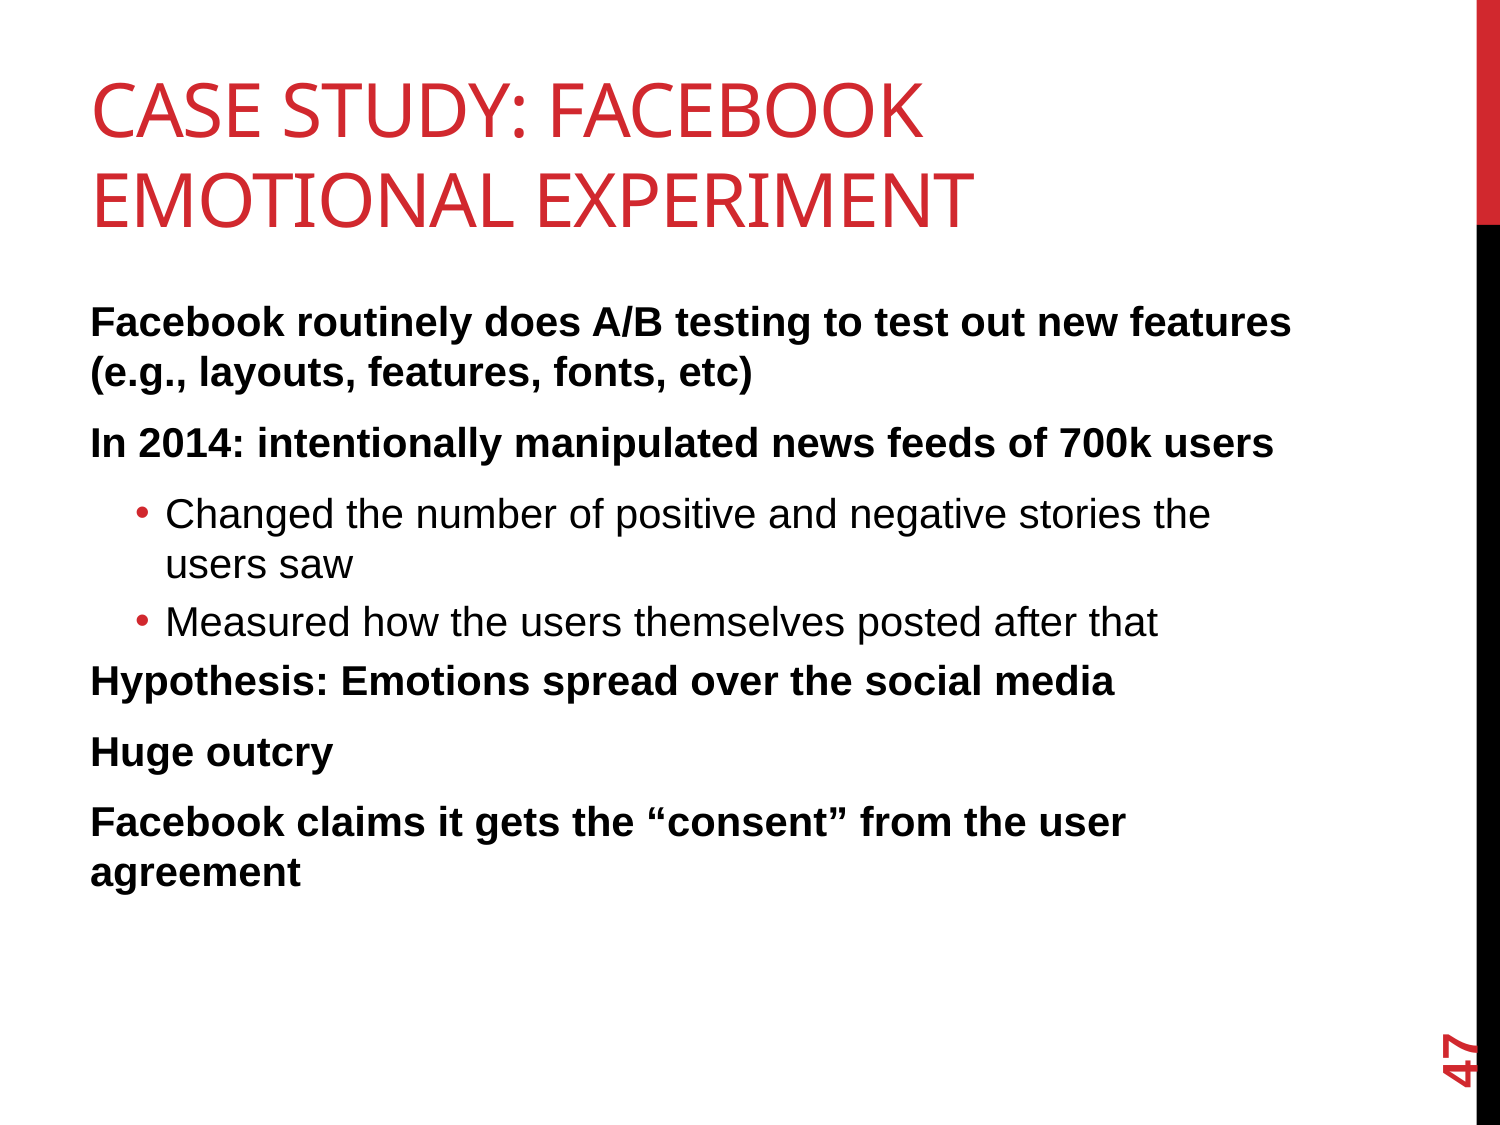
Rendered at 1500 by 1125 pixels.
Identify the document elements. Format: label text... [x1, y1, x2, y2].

slide_number 47 [1427, 887, 1488, 1104]
list Facebook routinely does A/B testing to test out new features (e.g., layouts, features, fonts, etc) In 2014: intentionally manipulated news feeds of 700k users Changed the number of positive and negative stories the users saw Measured how the users themselves posted after that Hypothesis: Emotions spread over the social media Huge outcry Facebook claims it gets the “consent” from the user agreement [75, 287, 1325, 1005]
title Case study: facebook emotional experiment [75, 25, 1242, 250]
